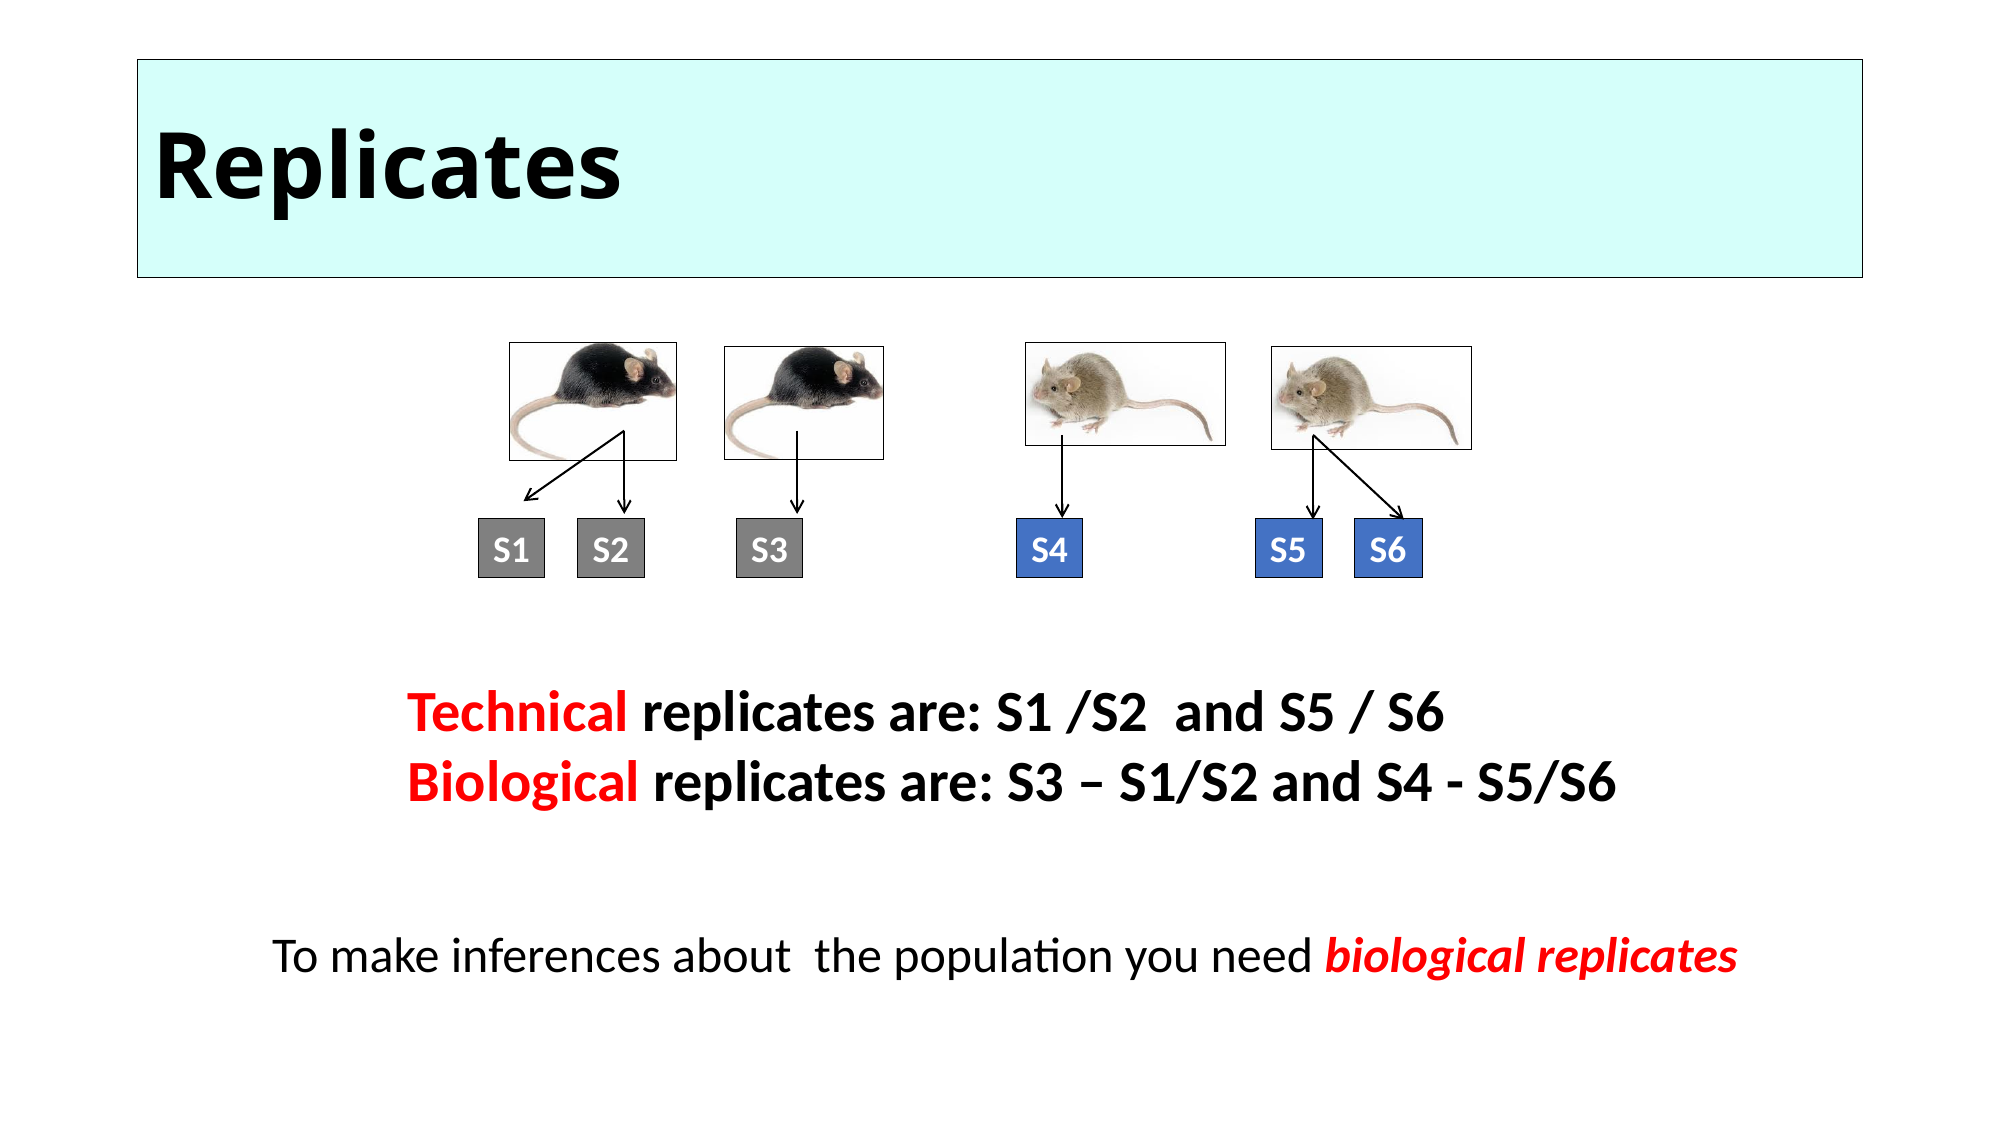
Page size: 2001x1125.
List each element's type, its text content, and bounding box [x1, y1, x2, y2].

text_box Technical replicates are: S1 /S2 and S5 / S6 Biological replicates are: S3 – S1/S2 and S4 - S5/S6 [393, 666, 1659, 821]
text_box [478, 342, 1472, 579]
title Replicates [137, 59, 1863, 278]
text_box To make inferences about the population you need biological replicates [257, 915, 1910, 1051]
